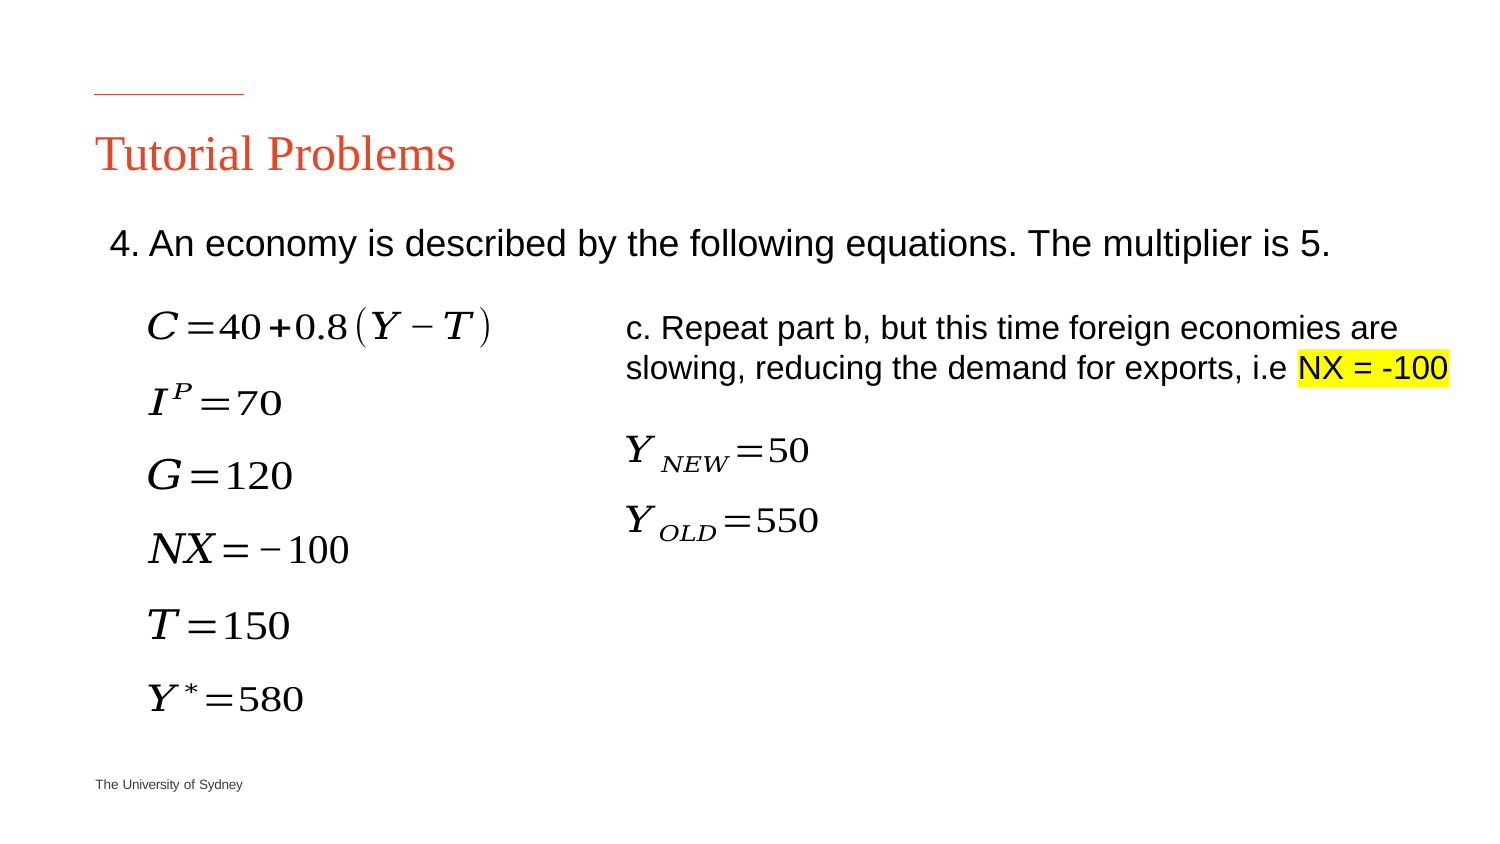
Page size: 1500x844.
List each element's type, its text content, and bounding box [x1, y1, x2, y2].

title Tutorial Problems [94, 120, 1406, 211]
text_box 4. An economy is described by the following equations. The multiplier is 5. [94, 211, 1450, 272]
text_box c. Repeat part b, but this time foreign economies are slowing, reducing the demand for exports, i.e NX = -100 [611, 298, 1470, 394]
